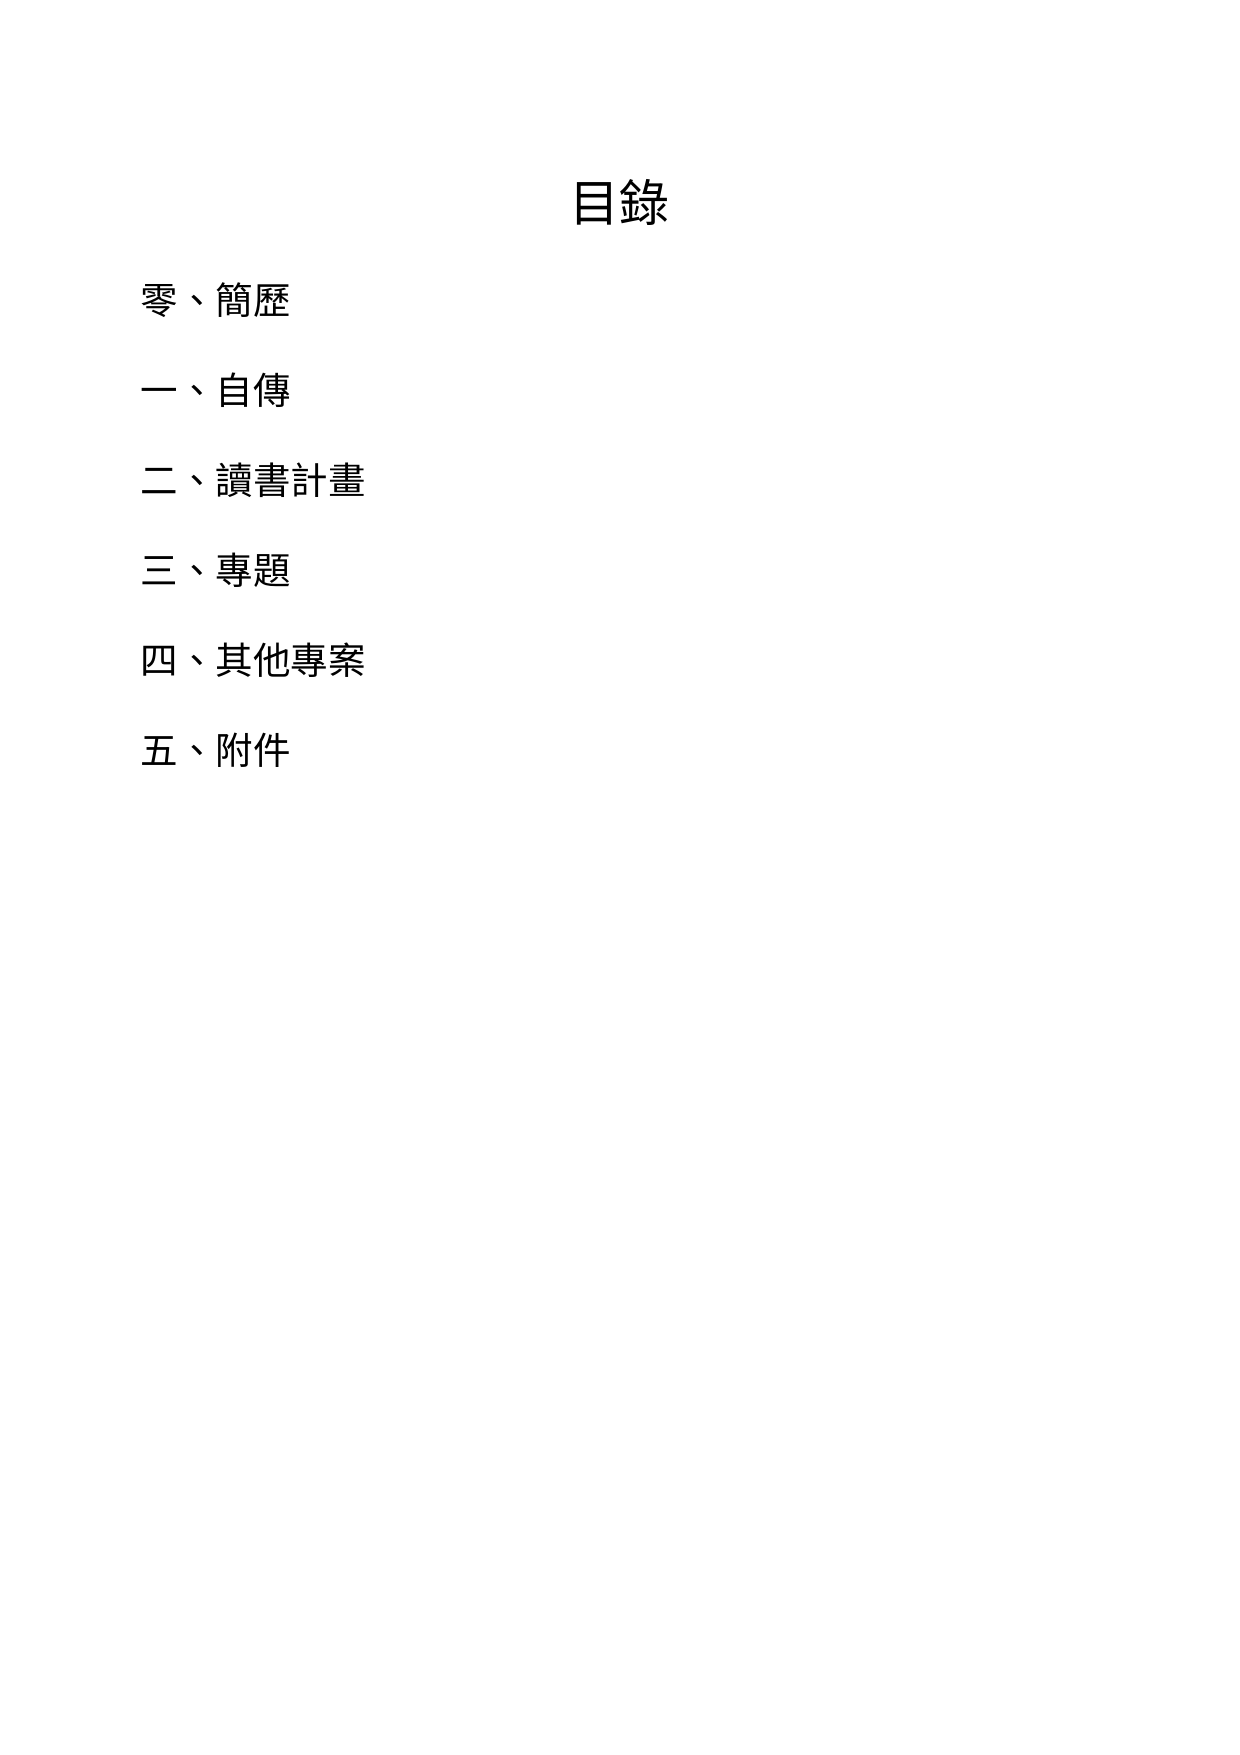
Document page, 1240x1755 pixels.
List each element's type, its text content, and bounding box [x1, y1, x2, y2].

text_box 目錄 零、簡歷 一、自傳 二、讀書計畫 三、專題 四、其他專案 五、附件 [125, 164, 1114, 780]
